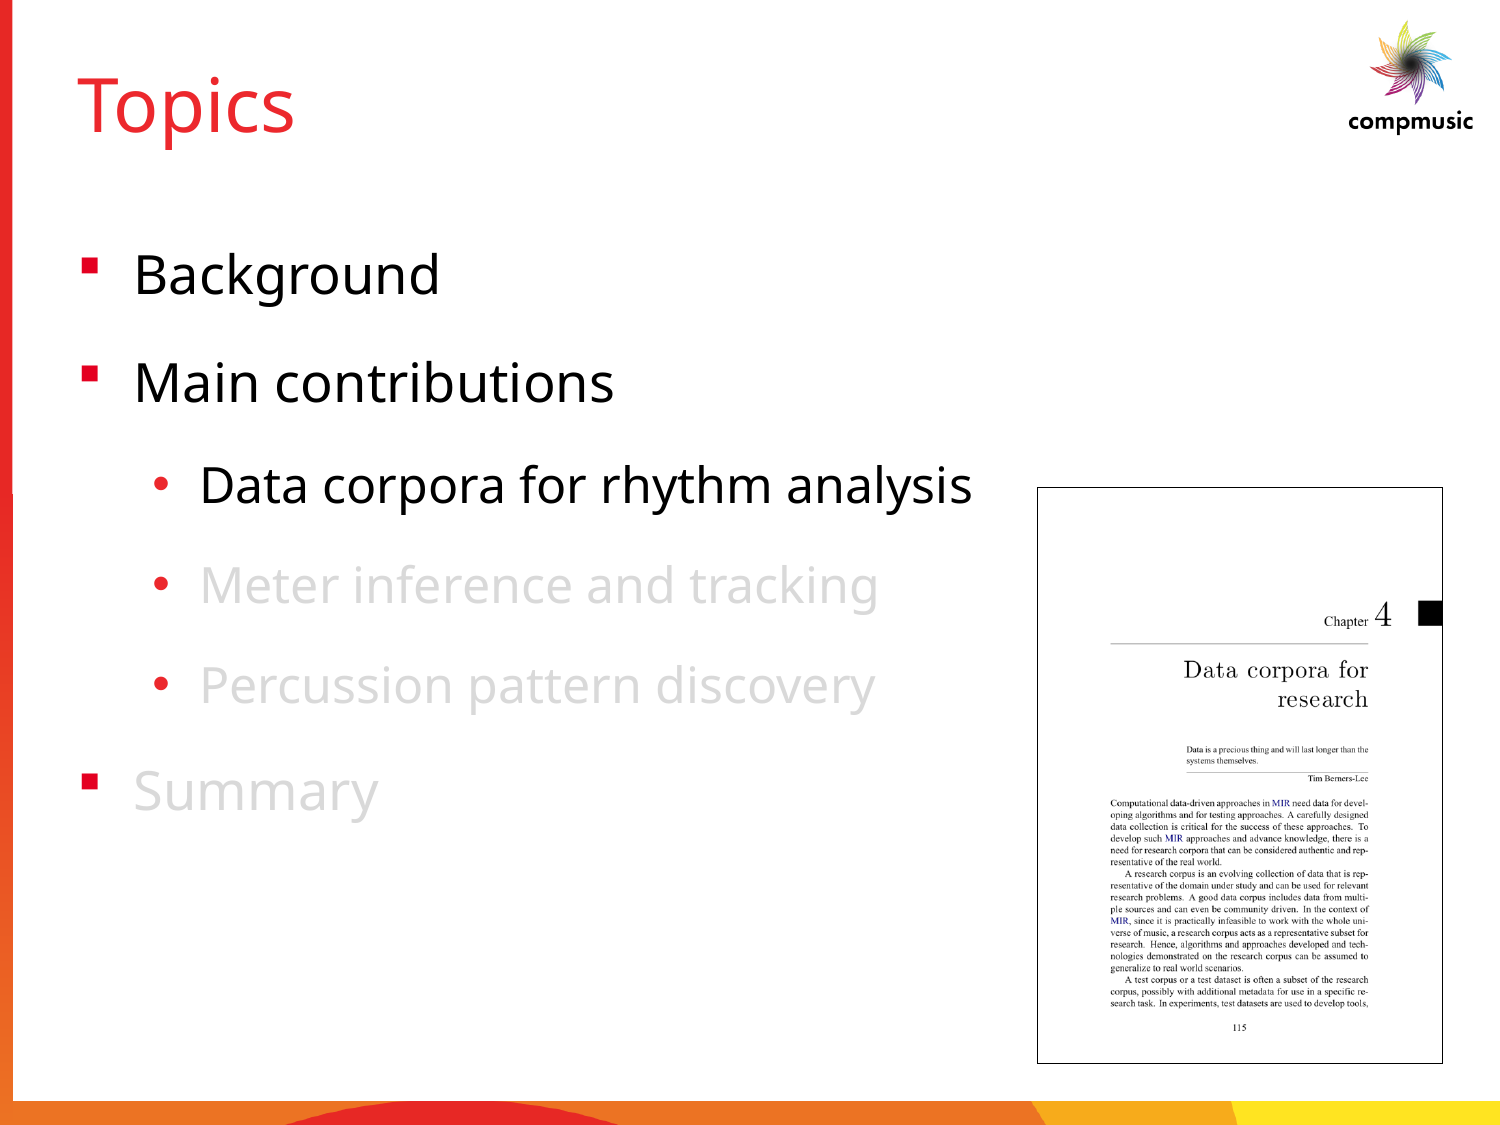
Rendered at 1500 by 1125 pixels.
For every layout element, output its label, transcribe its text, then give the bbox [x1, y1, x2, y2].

picture [1346, 12, 1475, 142]
picture [12, 1101, 1500, 1125]
list Background Main contributions Data corpora for rhythm analysis Meter inference and tracking Percussion pattern discovery Summary [62, 200, 1413, 1000]
title Topics [62, 37, 1413, 168]
picture [1037, 487, 1443, 1064]
